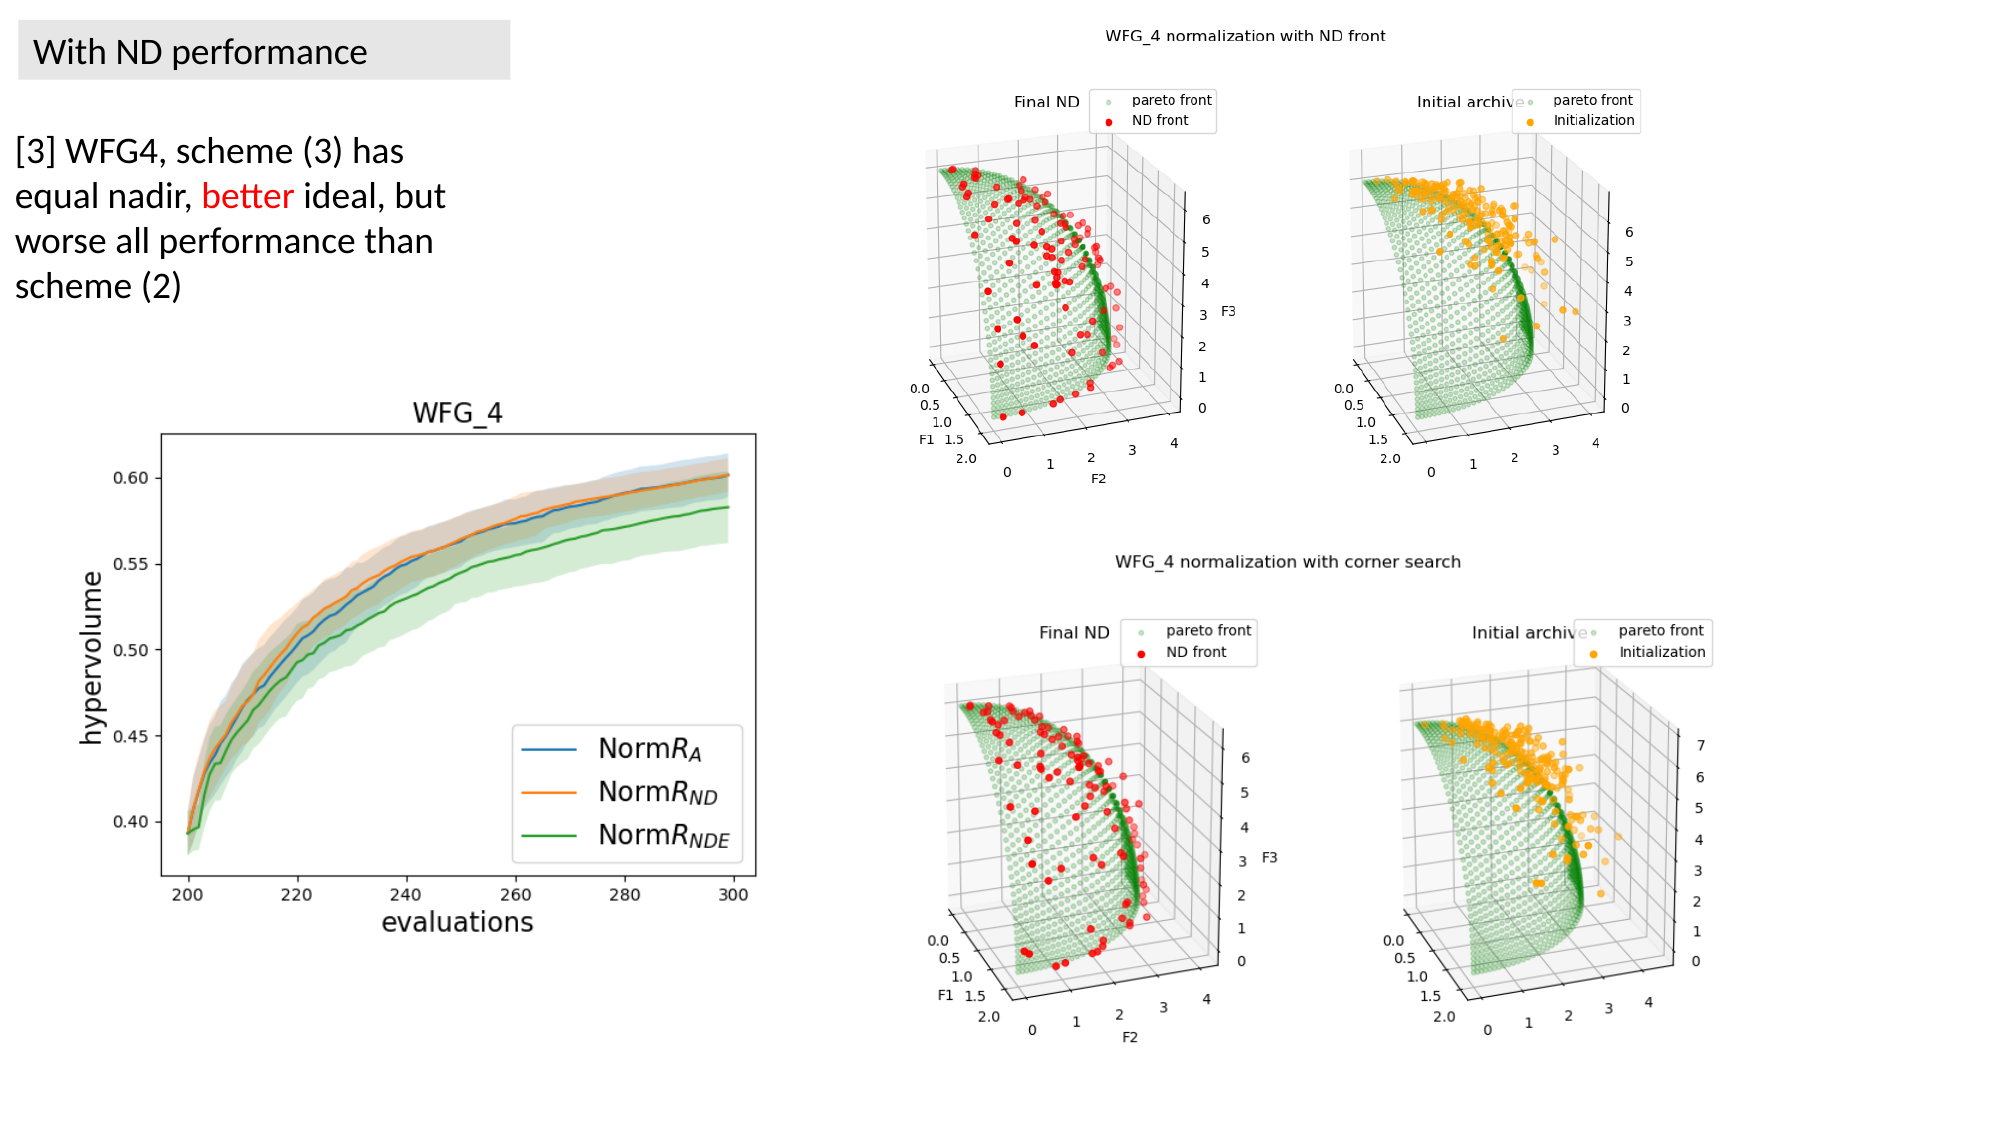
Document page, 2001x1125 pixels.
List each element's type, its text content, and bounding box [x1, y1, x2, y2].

text_box With ND performance [18, 19, 511, 80]
text_box [3] WFG4, scheme (3) has equal nadir, better ideal, but worse all performance than scheme (2) [0, 118, 511, 314]
picture [65, 19, 1827, 1109]
